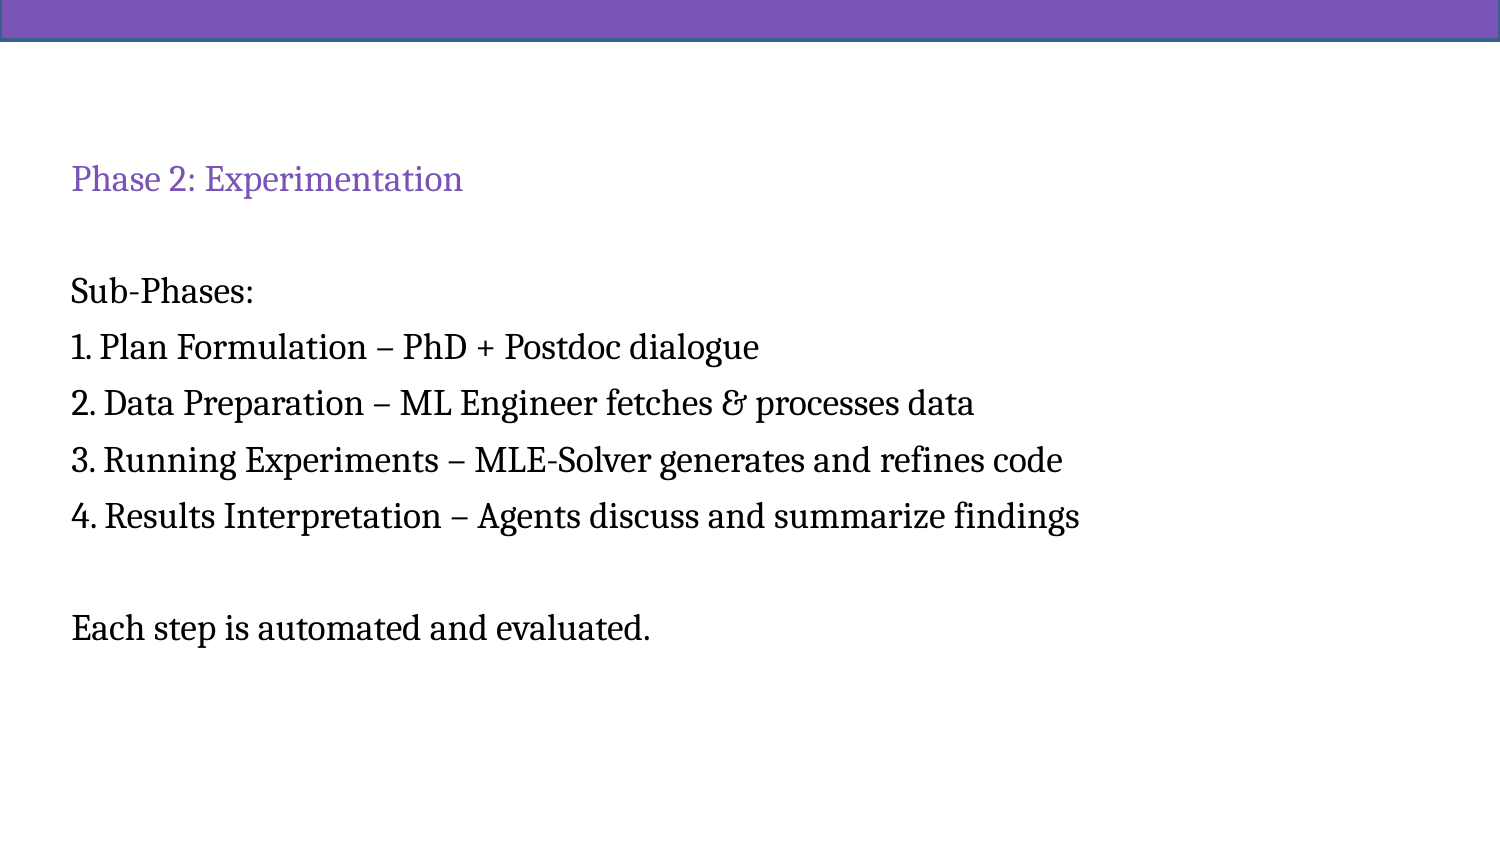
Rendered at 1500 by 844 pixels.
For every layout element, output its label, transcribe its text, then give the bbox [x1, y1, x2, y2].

text_box Phase 2: Experimentation Sub-Phases: 1. Plan Formulation – PhD + Postdoc dialogue 2. Data Preparation – ML Engineer fetches & processes data 3. Running Experiments – MLE-Solver generates and refines code 4. Results Interpretation – Agents discuss and summarize findings Each step is automated and evaluated. [56, 134, 1353, 656]
text_box [0, 0, 1500, 42]
